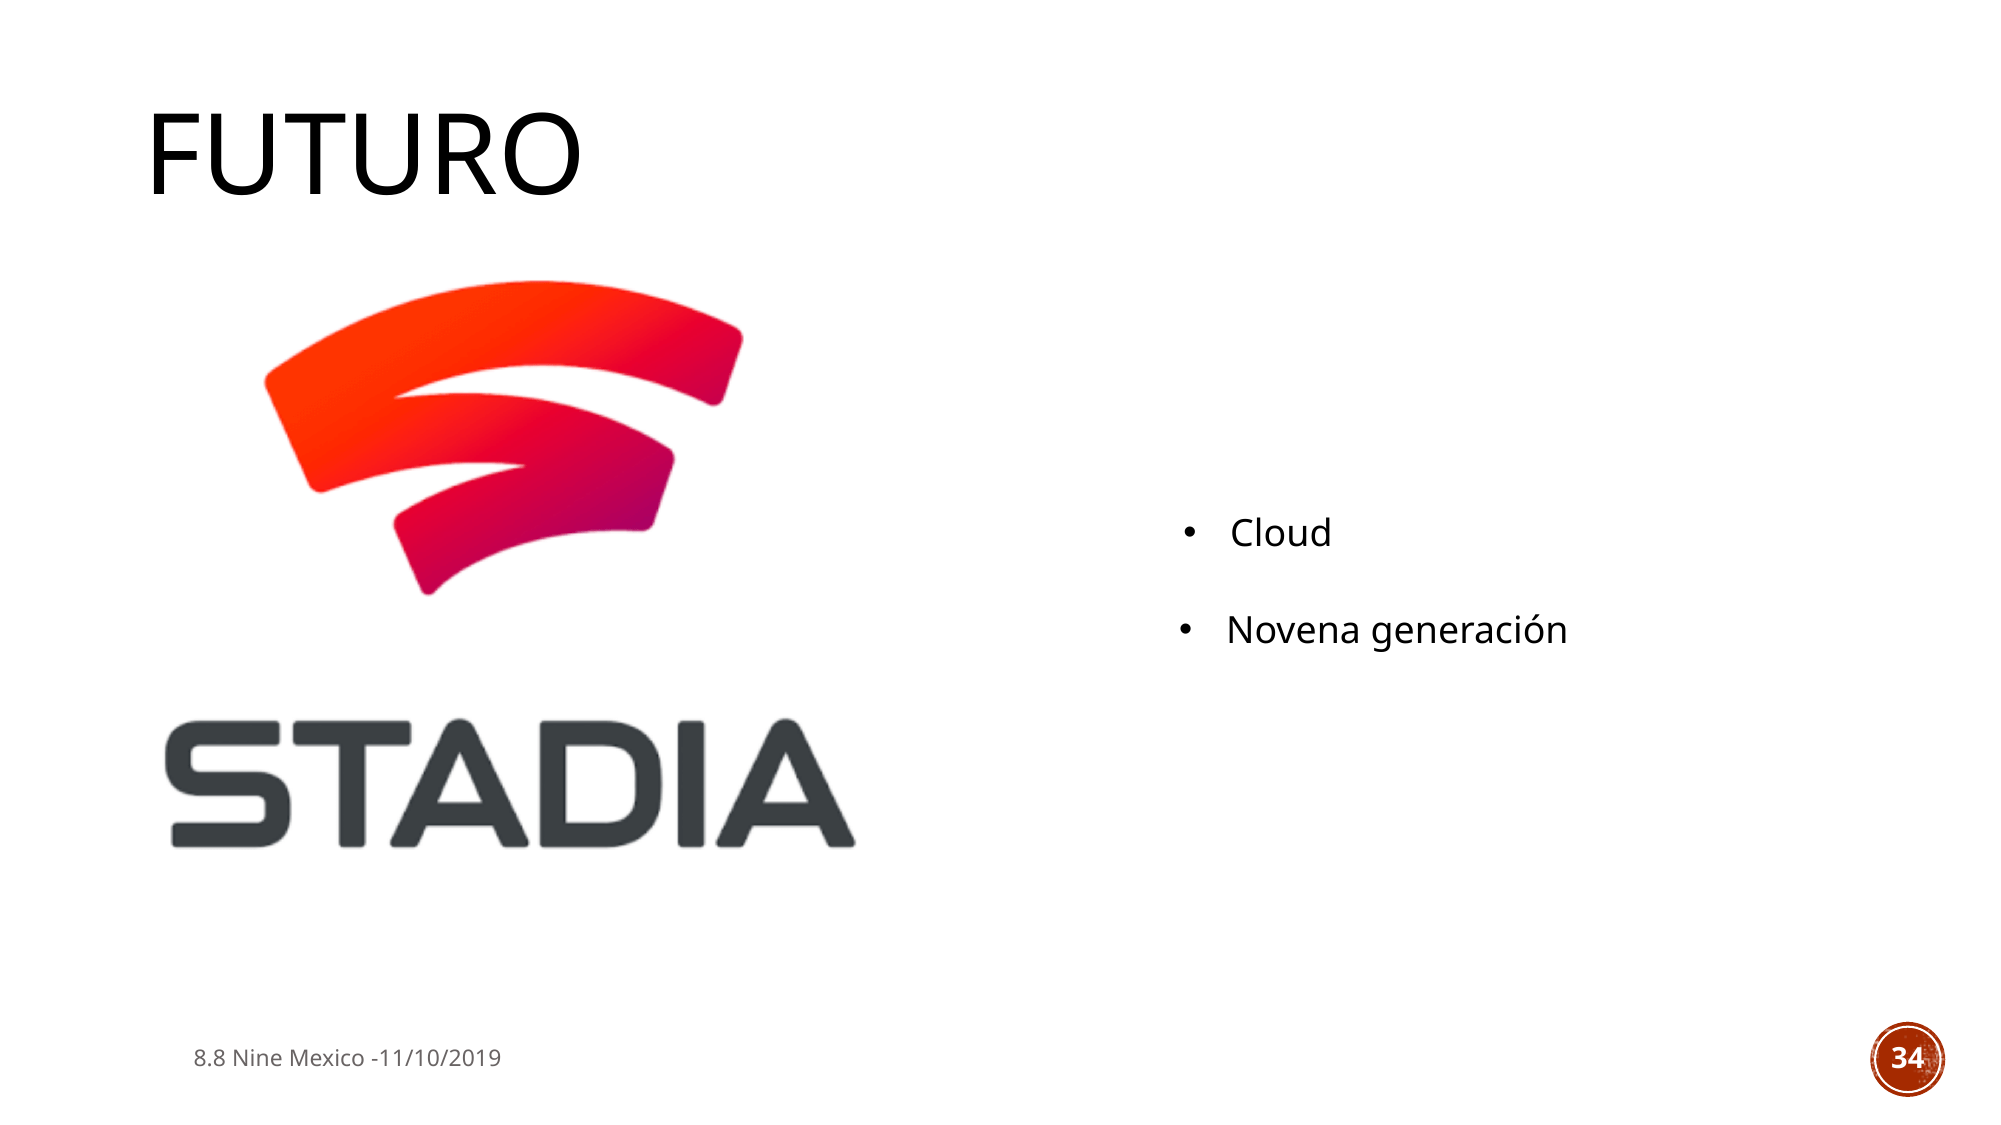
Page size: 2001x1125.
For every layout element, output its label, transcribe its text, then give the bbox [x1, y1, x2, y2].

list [0, 233, 1098, 895]
text_box Novena generación [1164, 598, 1594, 659]
text_box Cloud [1168, 501, 1368, 562]
footer 8.8 Nine Mexico -11/10/2019 [178, 1028, 1217, 1089]
title Futuro [128, 25, 1779, 290]
slide_number 34 [1855, 1028, 1961, 1089]
